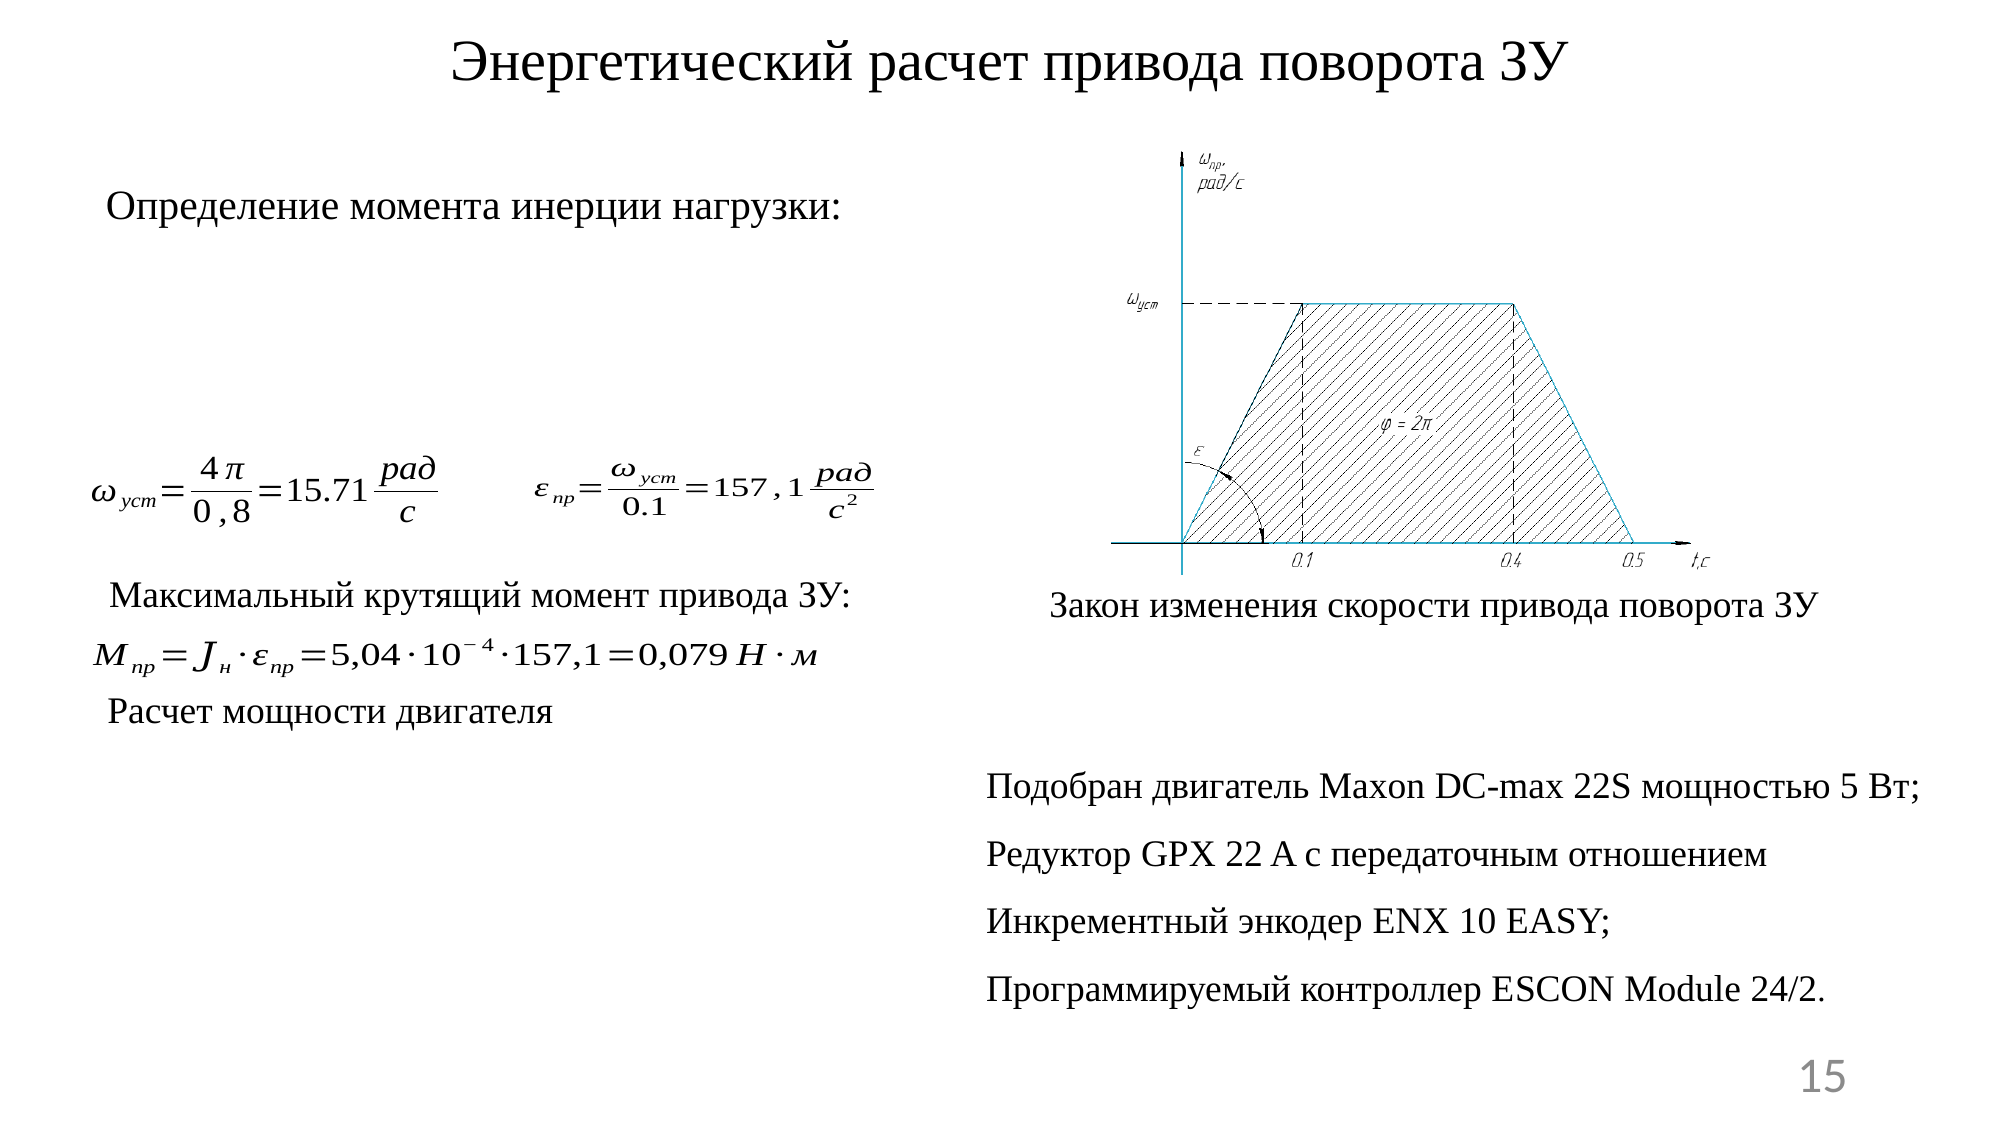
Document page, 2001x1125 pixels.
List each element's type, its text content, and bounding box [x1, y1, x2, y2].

text_box Расчет мощности двигателя [92, 678, 569, 739]
picture [1111, 146, 1714, 575]
title Энергетический расчет привода поворота ЗУ [185, 0, 1835, 123]
text_box Закон изменения скорости привода поворота ЗУ [1034, 572, 1834, 633]
text_box Максимальный крутящий момент привода ЗУ: [94, 562, 867, 623]
slide_number 15 [1412, 1042, 1863, 1103]
